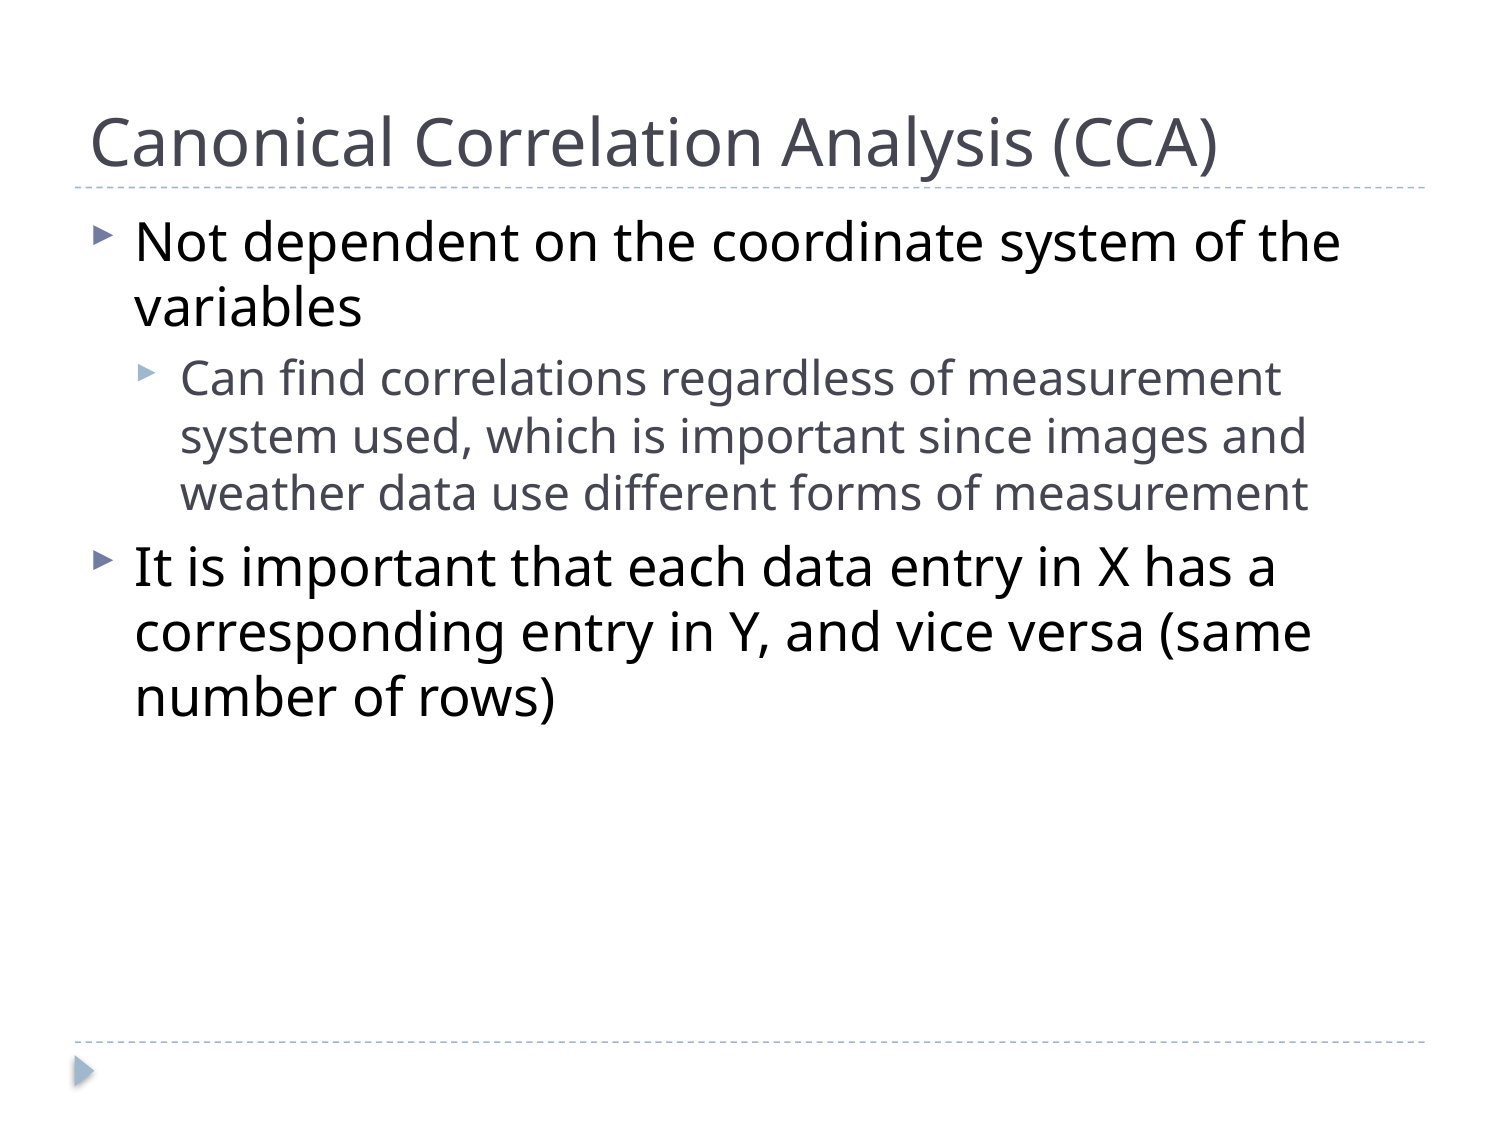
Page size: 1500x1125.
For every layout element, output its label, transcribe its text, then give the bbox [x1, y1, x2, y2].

list Not dependent on the coordinate system of the variables Can find correlations regardless of measurement system used, which is important since images and weather data use different forms of measurement It is important that each data entry in X has a corresponding entry in Y, and vice versa (same number of rows) [75, 200, 1425, 1010]
title Canonical Correlation Analysis (CCA) [75, 24, 1425, 188]
